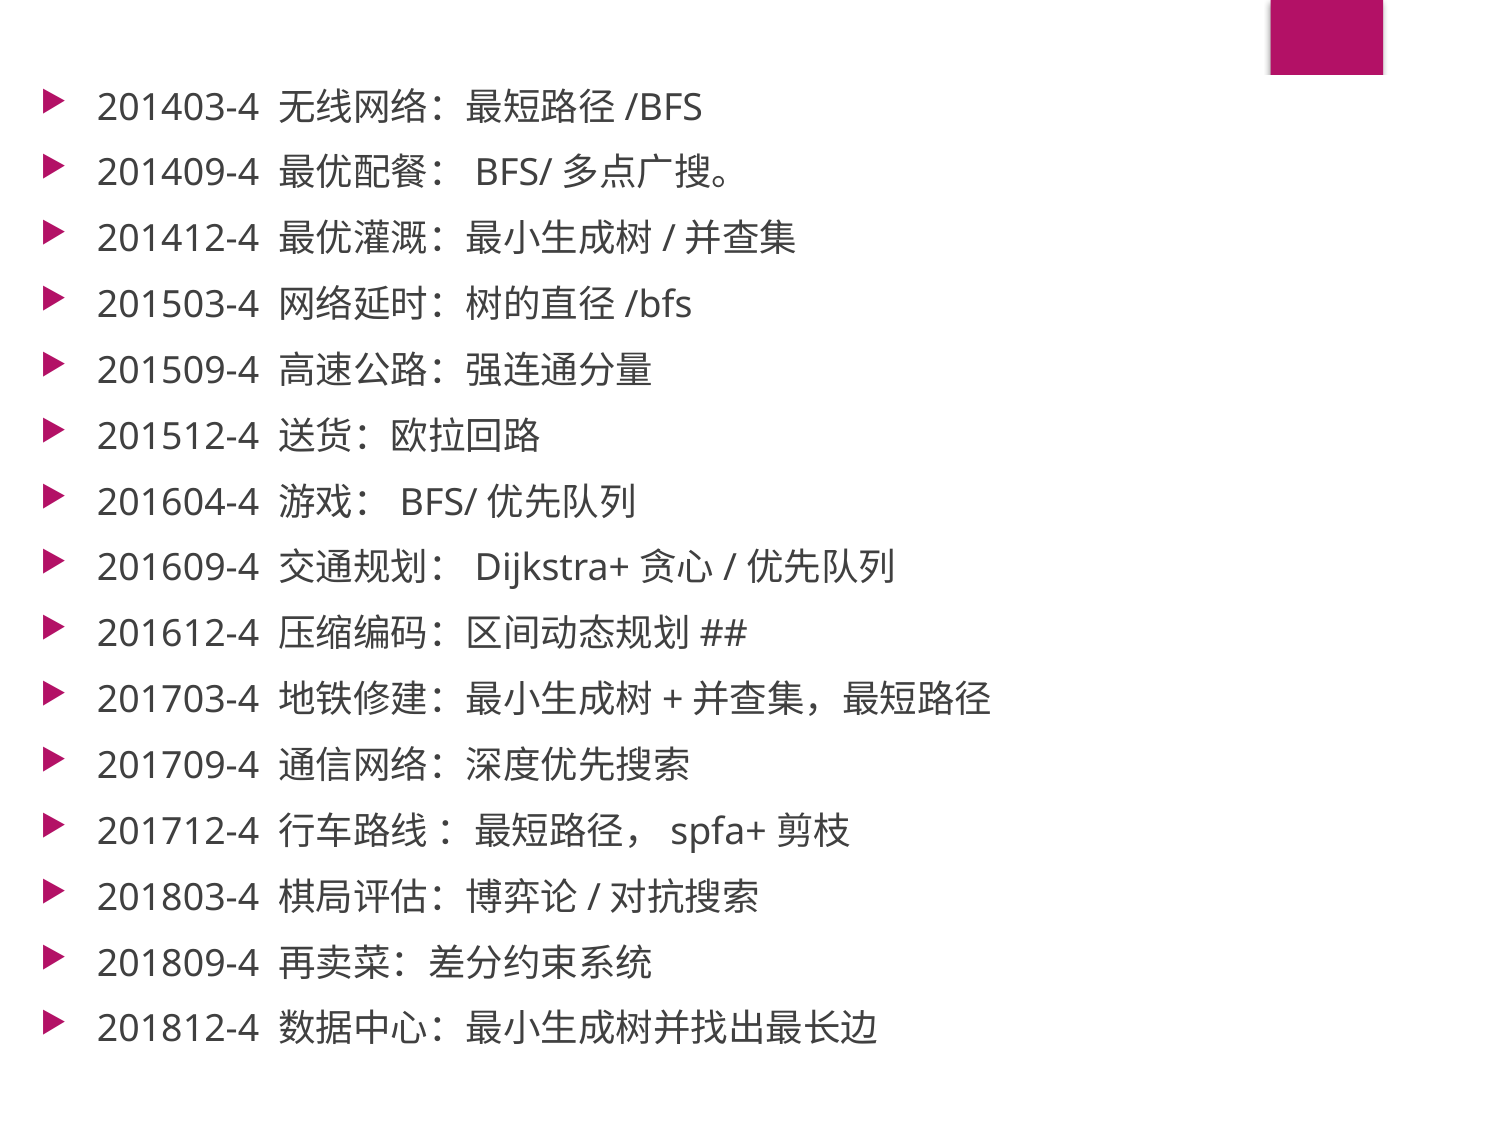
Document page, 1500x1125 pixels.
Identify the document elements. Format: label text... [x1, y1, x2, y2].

list 201403-4 无线网络：最短路径/BFS 201409-4 最优配餐：BFS/多点广搜。 201412-4 最优灌溉：最小生成树/并查集 201503-4 网络延时：树的直径/bfs 201509-4 高速公路：强连通分量 201512-4 送货：欧拉回路 201604-4 游戏：BFS/优先队列 201609-4 交通规划：Dijkstra+贪心/优先队列 201612-4 压缩编码：区间动态规划## 201703-4 地铁修建：最小生成树+并查集，最短路径 201709-4 通信网络：深度优先搜索 201712-4 行车路线 ：最短路径，spfa+剪枝 201803-4 棋局评估：博弈论/对抗搜索 201809-4 再卖菜：差分约束系统 201812-4 数据中心：最小生成树并找出最长边 [25, 75, 1463, 1125]
